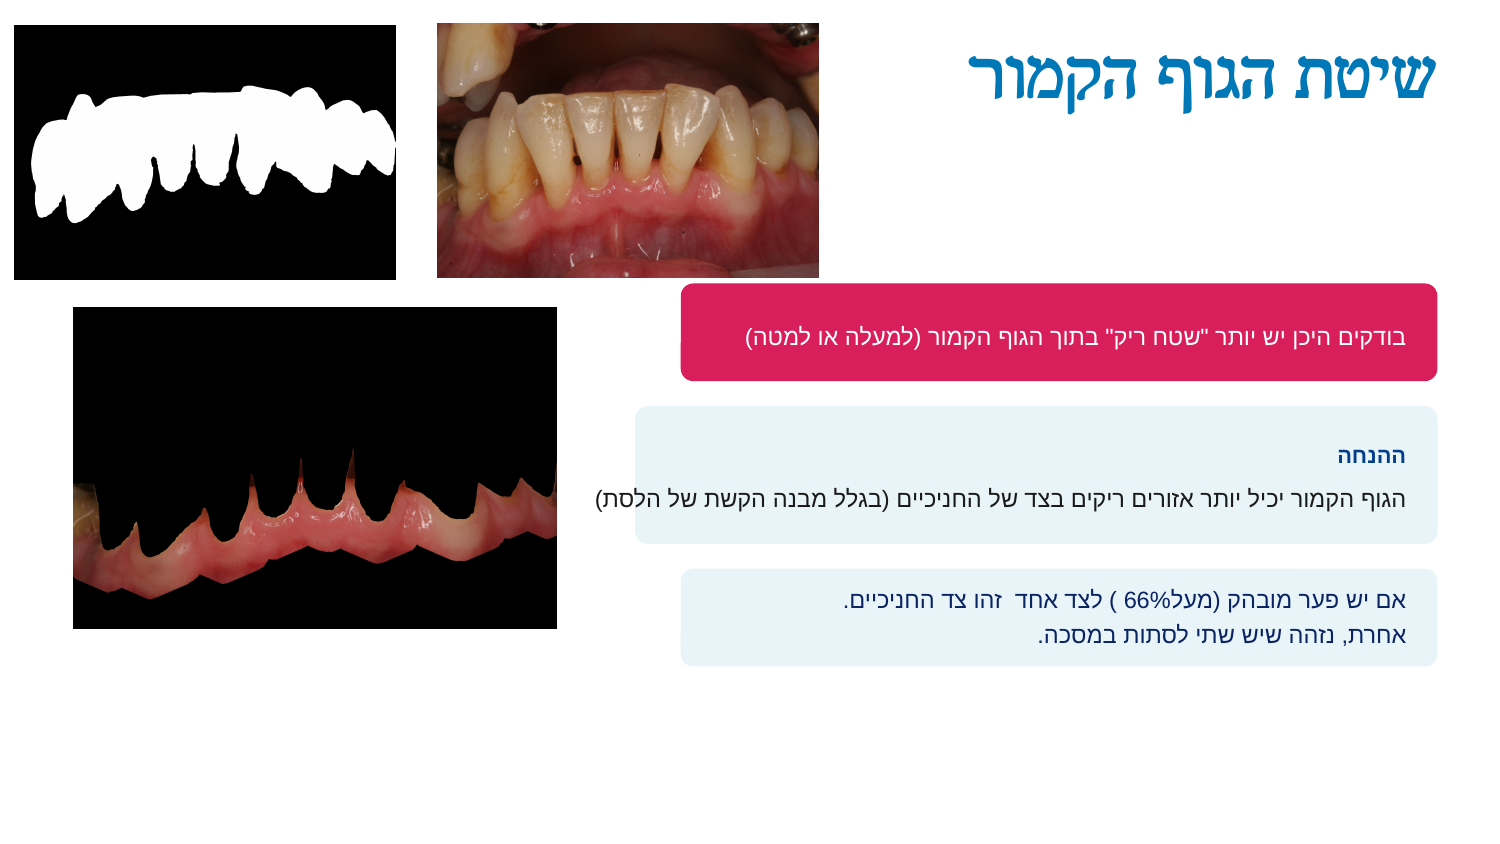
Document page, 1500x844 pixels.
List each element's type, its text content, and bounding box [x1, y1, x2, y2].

text_box שיטת הגוף הקמור [635, 0, 1469, 129]
text_box [680, 568, 1438, 667]
picture [73, 306, 557, 630]
text_box בודקים היכן יש יותר "שטח ריק" בתוך הגוף הקמור (למעלה או למטה) [562, 314, 1407, 350]
text_box ההנחה [562, 437, 1407, 468]
picture [436, 22, 819, 278]
text_box הגוף הקמור יכיל יותר אזורים ריקים בצד של החניכיים (בגלל מבנה הקשת של הלסת) [562, 477, 1407, 513]
picture [14, 24, 396, 280]
text_box [635, 406, 1438, 544]
text_box [680, 283, 1438, 382]
